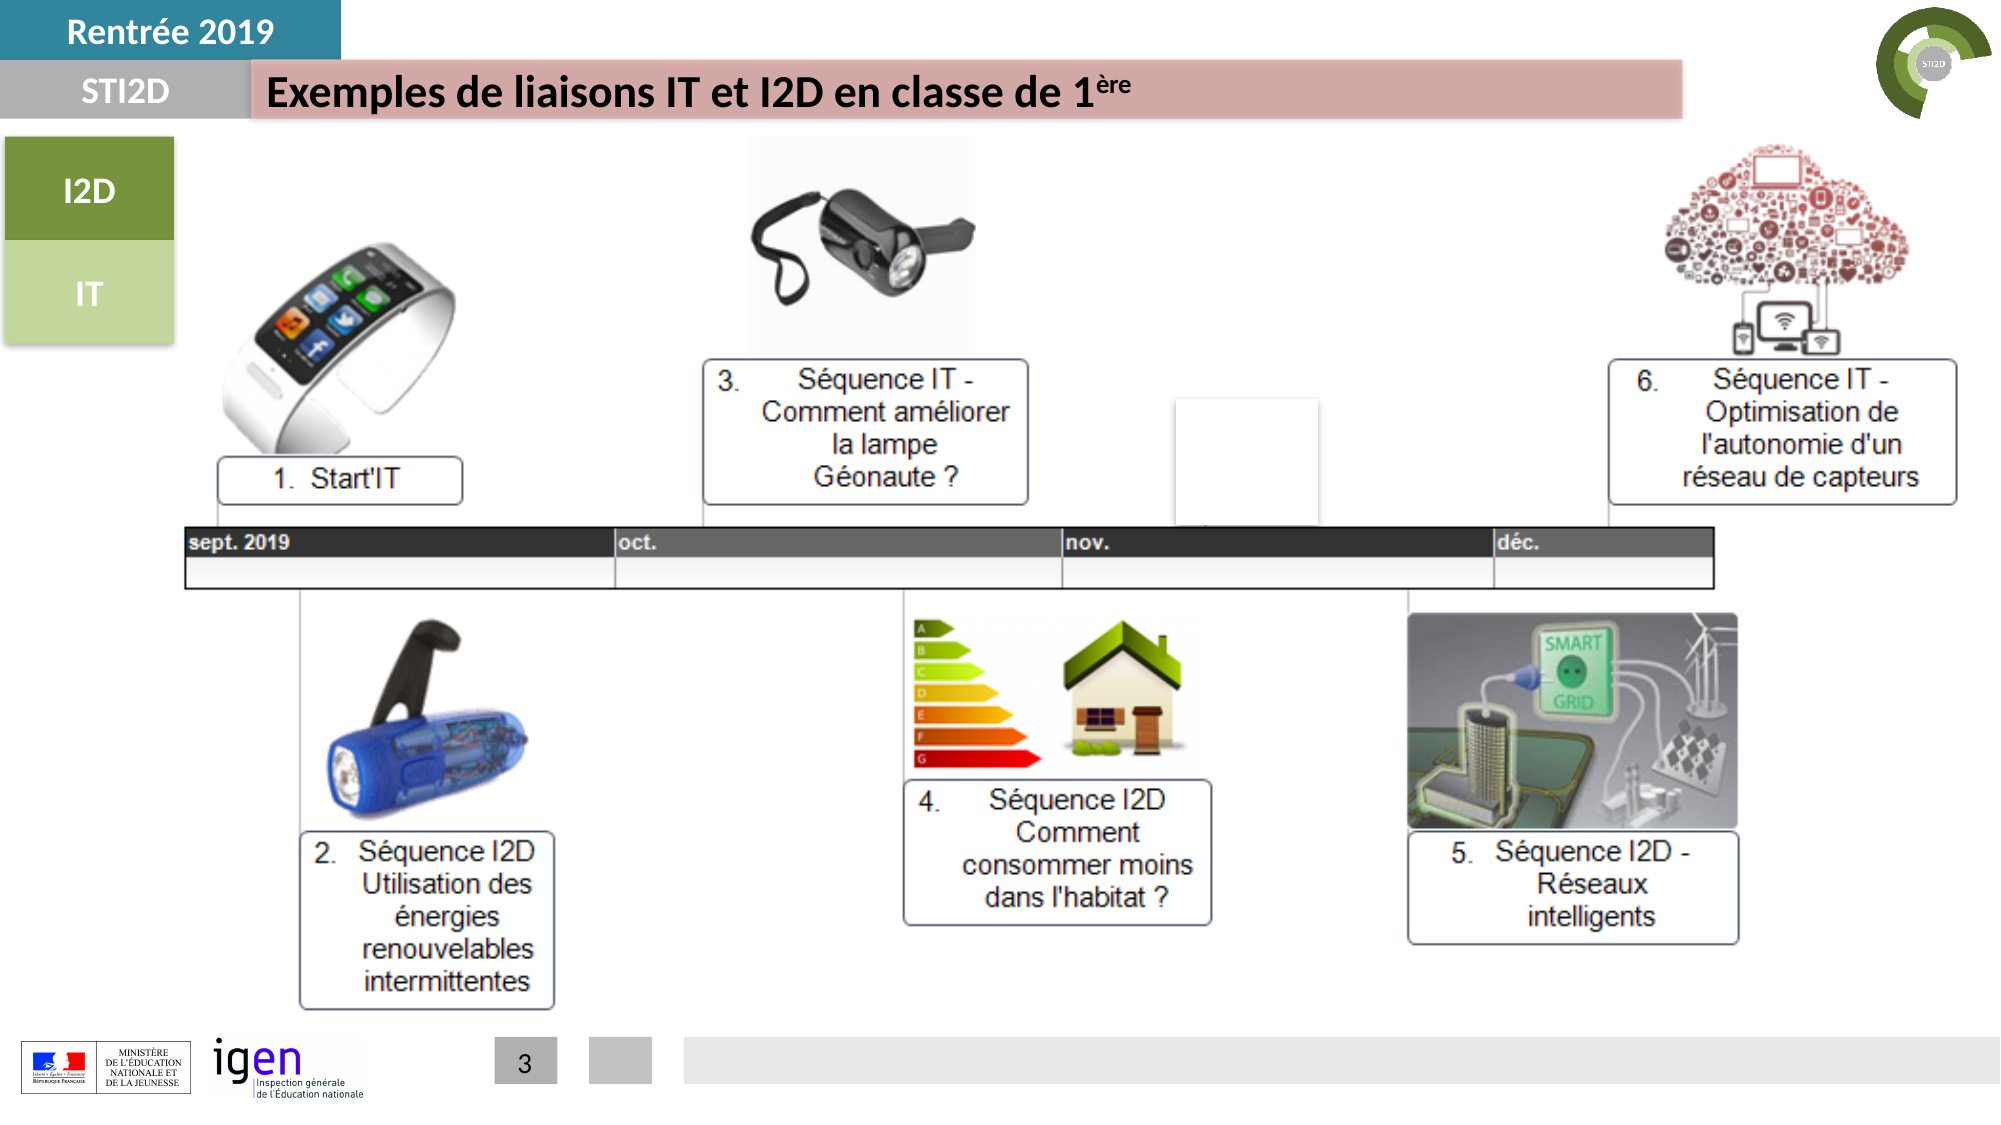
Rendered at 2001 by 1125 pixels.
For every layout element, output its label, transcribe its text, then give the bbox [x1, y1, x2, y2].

text_box I2D [4, 136, 173, 239]
text_box IT [4, 239, 166, 344]
title Exemples de liaisons IT et I2D en classe de 1ère [251, 53, 1677, 125]
picture [21, 1041, 191, 1094]
slide_number 3 [467, 1036, 583, 1097]
picture [1876, 7, 1992, 119]
picture [173, 136, 1984, 1014]
picture [212, 1036, 365, 1099]
